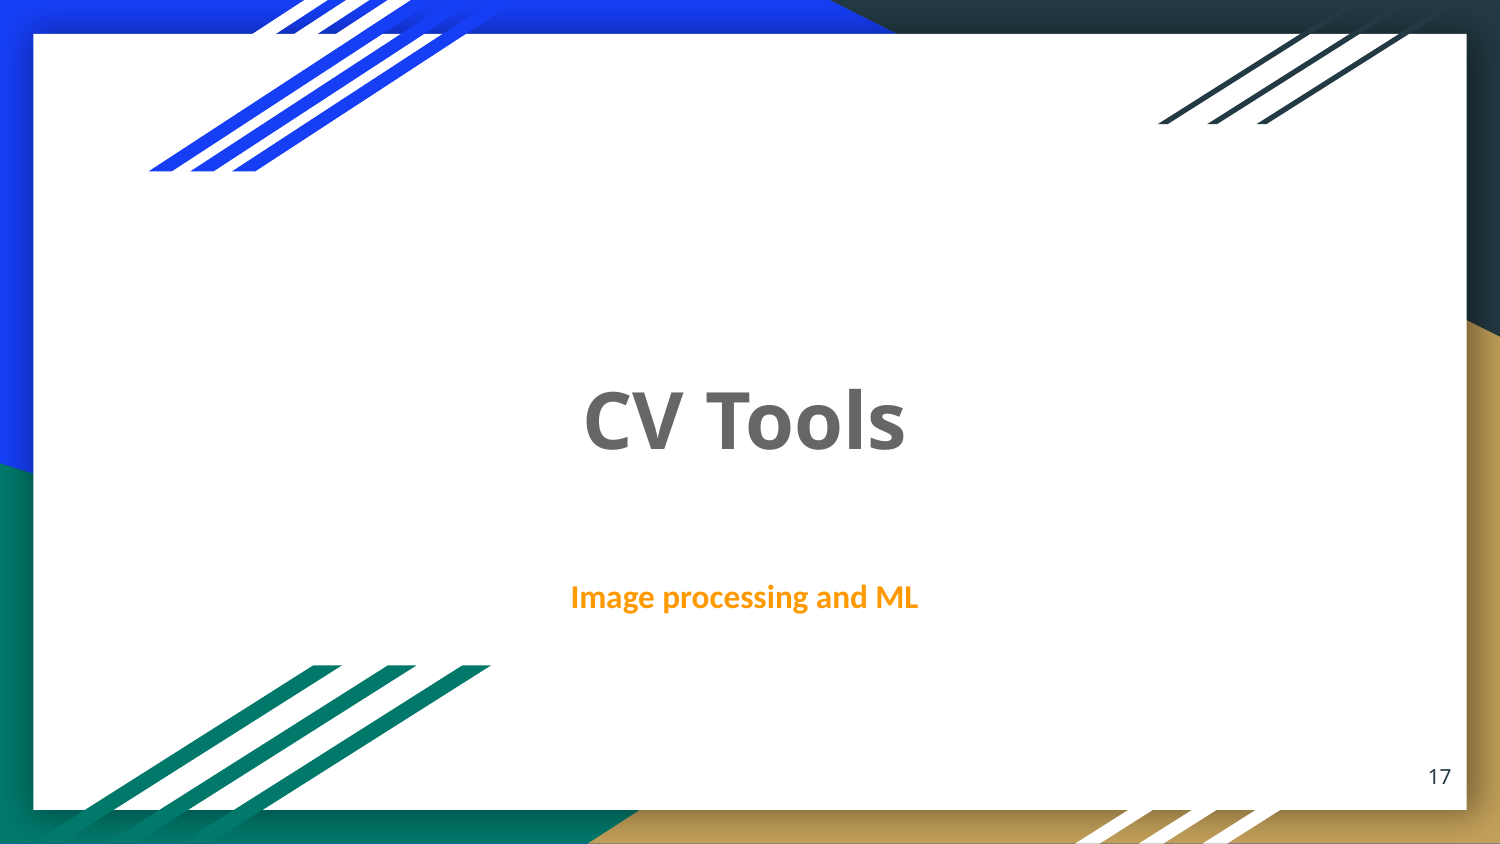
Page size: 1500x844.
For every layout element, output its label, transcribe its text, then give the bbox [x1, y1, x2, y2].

title CV Tools [304, 298, 1185, 537]
slide_number ‹#› [1376, 745, 1467, 810]
subtitle Image processing and ML [304, 559, 1185, 646]
